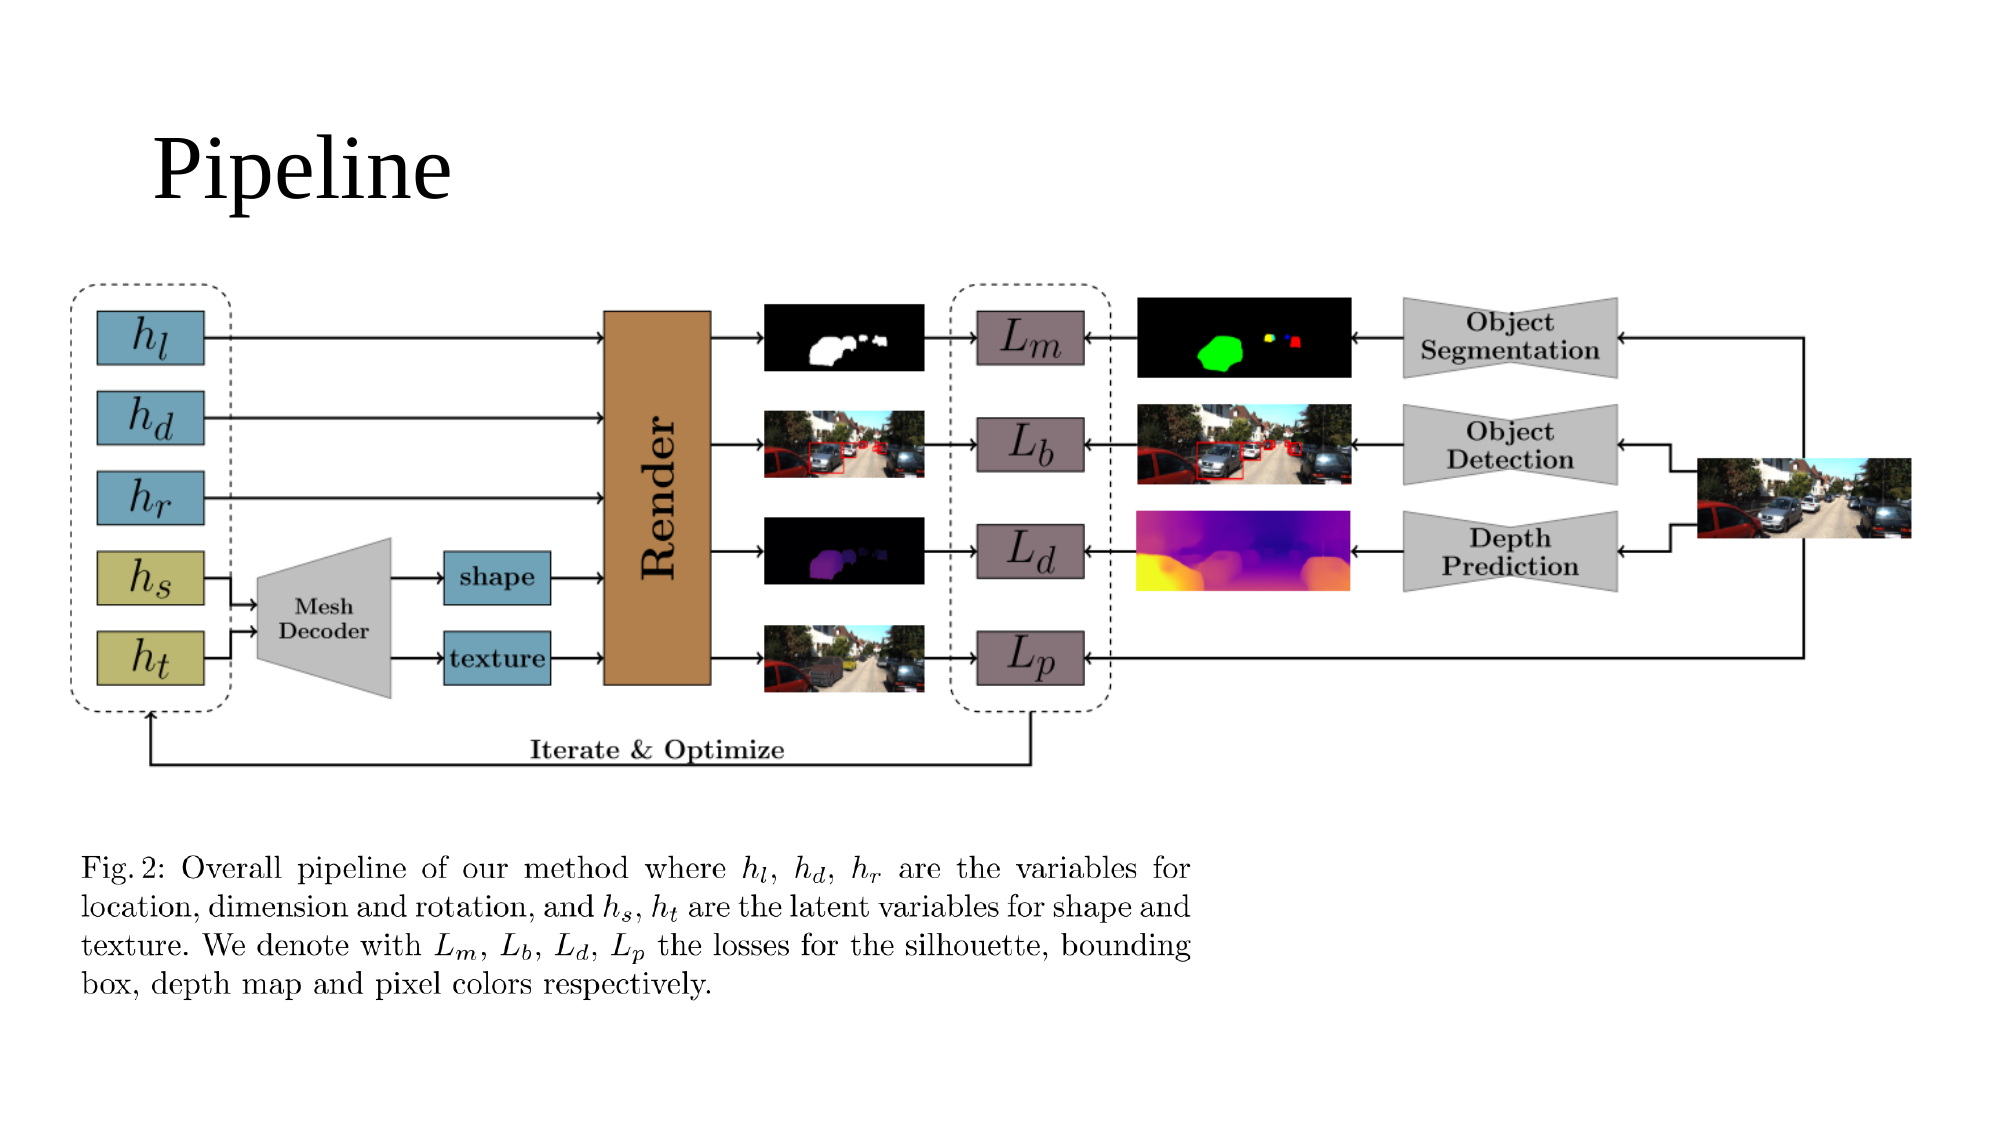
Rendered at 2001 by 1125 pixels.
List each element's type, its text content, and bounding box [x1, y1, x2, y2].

title Pipeline [137, 59, 1863, 249]
picture [60, 249, 1976, 782]
picture [60, 844, 1223, 1008]
